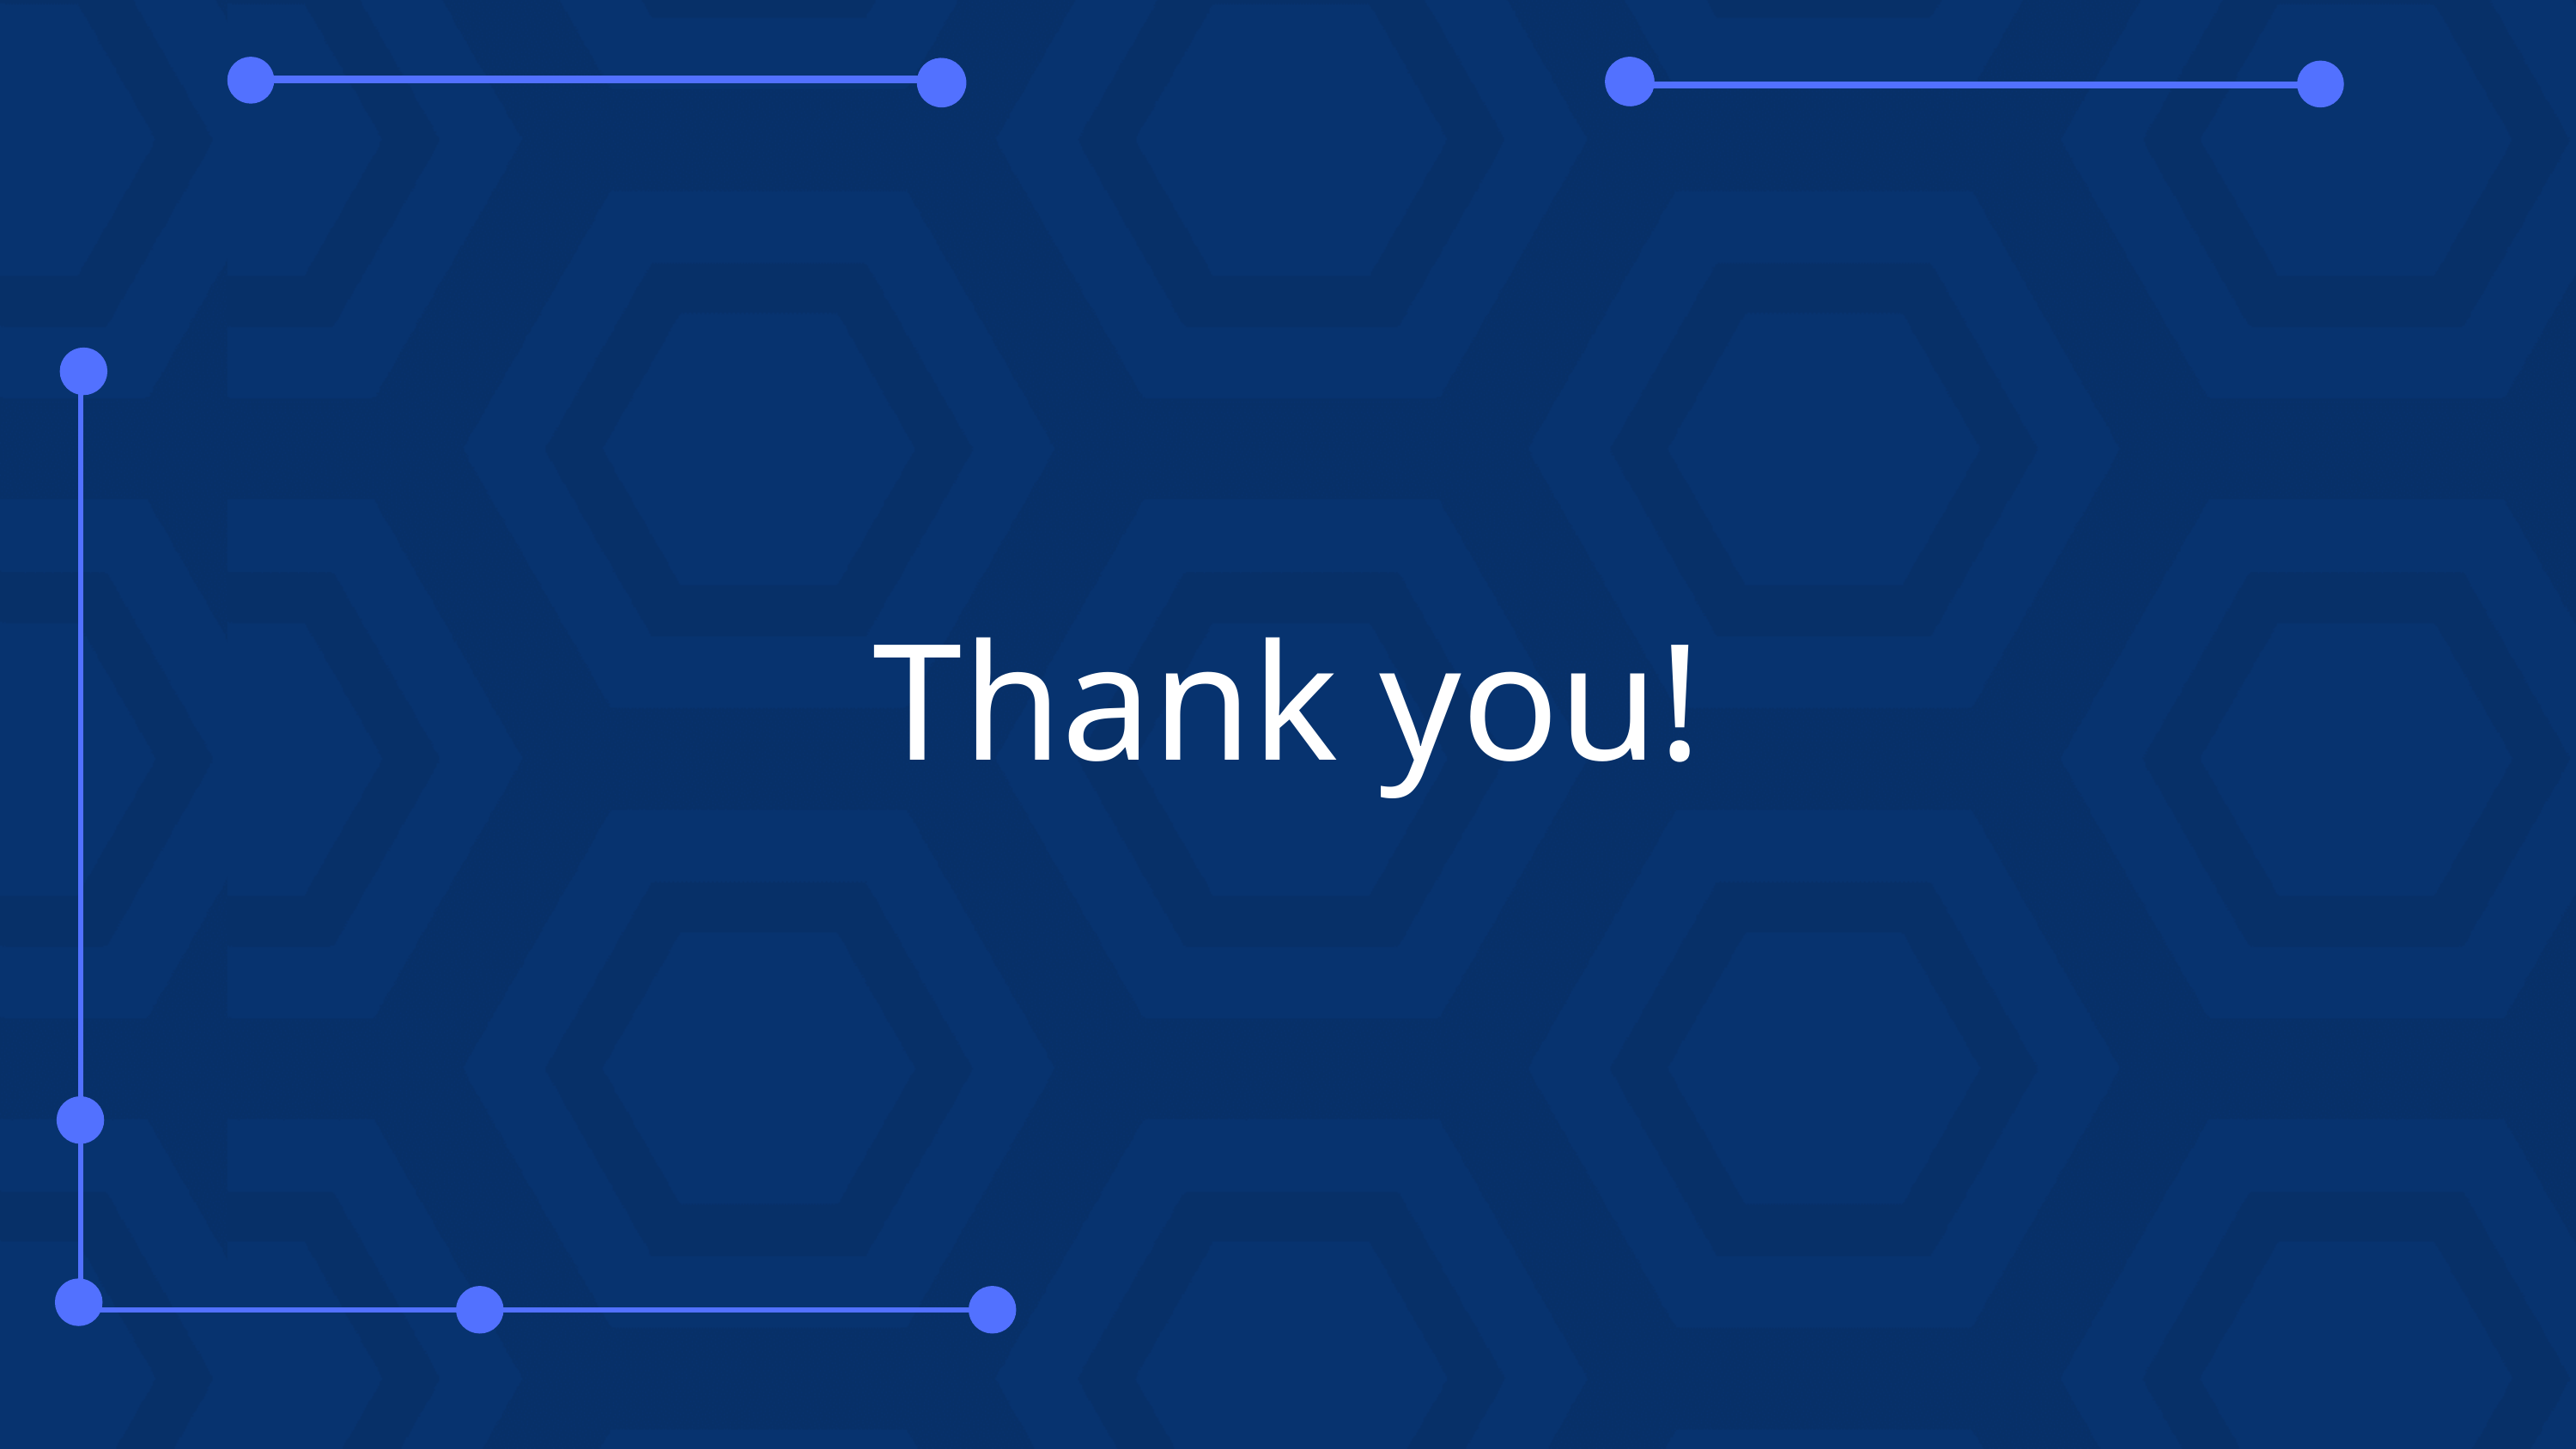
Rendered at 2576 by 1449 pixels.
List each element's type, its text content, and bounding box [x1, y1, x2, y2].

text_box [56, 1095, 105, 1144]
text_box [968, 1285, 1017, 1334]
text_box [1604, 56, 2345, 108]
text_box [54, 1278, 103, 1326]
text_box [227, 56, 967, 108]
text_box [59, 347, 108, 396]
text_box Thank you! [768, 560, 1808, 792]
text_box [227, 0, 2576, 1449]
picture [0, 0, 227, 1449]
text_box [455, 1285, 504, 1334]
